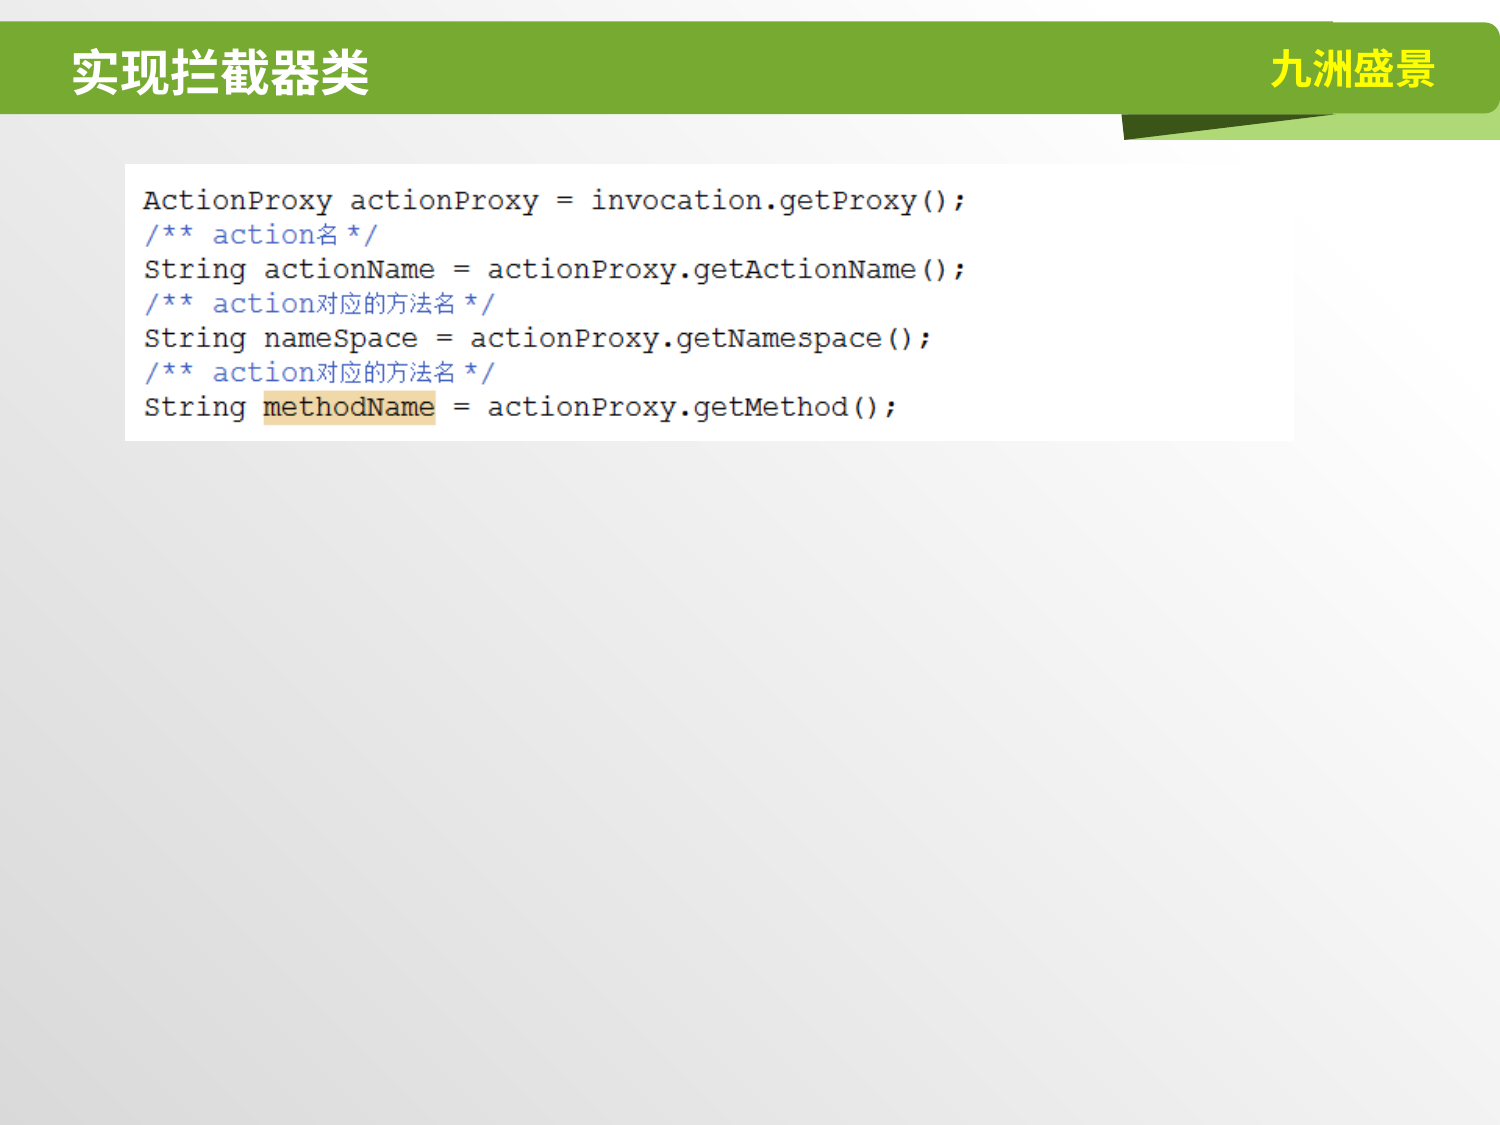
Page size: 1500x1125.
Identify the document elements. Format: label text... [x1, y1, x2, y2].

title 实现拦截器类 [55, 25, 1318, 110]
picture [125, 164, 1294, 441]
